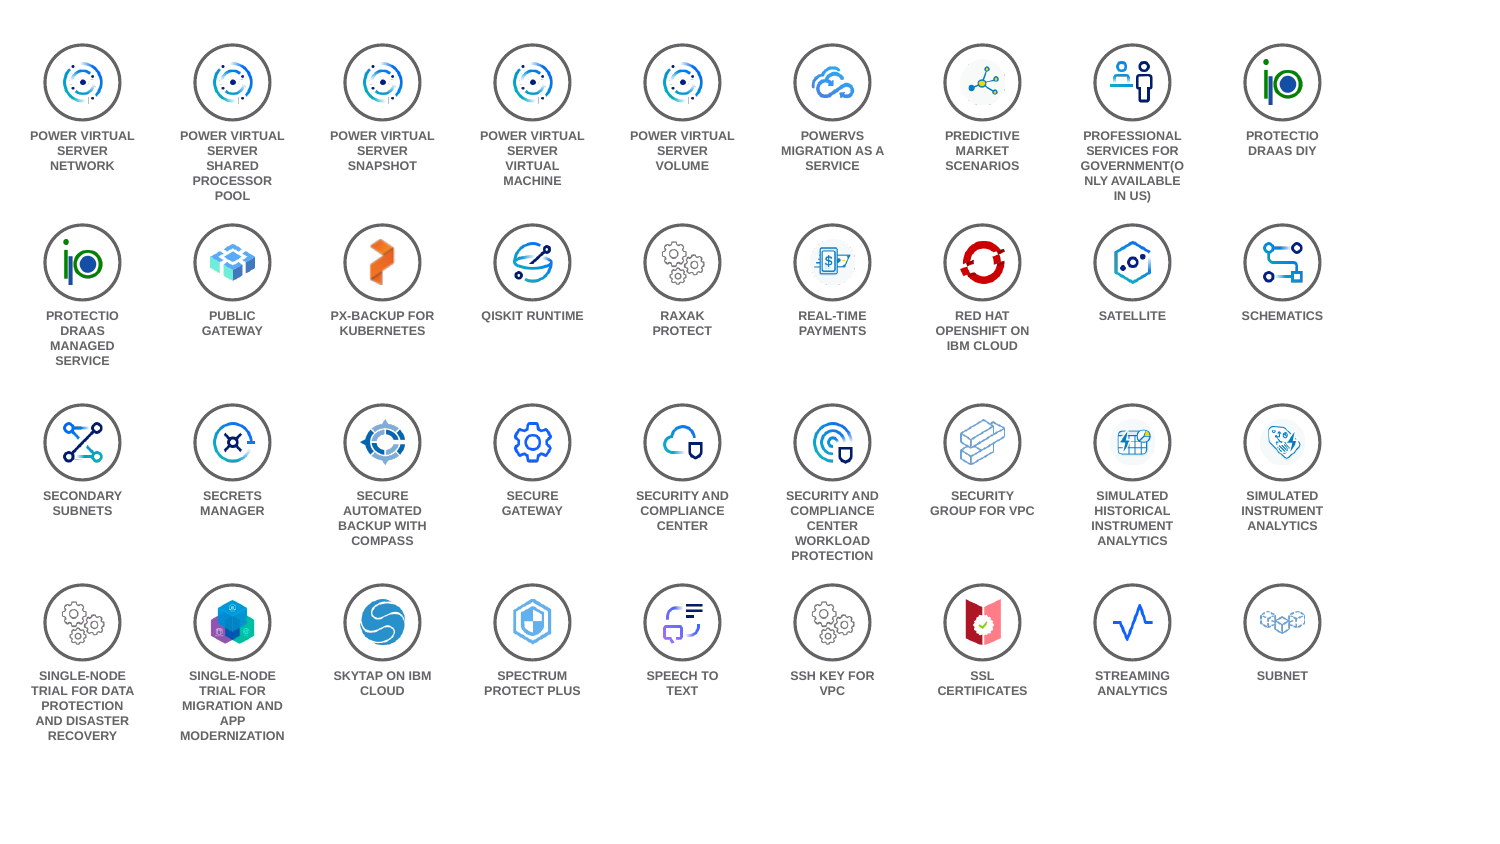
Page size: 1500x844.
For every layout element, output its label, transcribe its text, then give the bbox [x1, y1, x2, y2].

text_box PX-BACKUP FOR KUBERNETES [329, 307, 435, 338]
text_box SECURITY GROUP FOR VPC [929, 487, 1035, 518]
picture [59, 239, 106, 286]
text_box [194, 224, 270, 290]
text_box [809, 652, 856, 660]
text_box [59, 112, 106, 120]
picture [809, 59, 856, 106]
text_box [1244, 44, 1320, 110]
text_box RED HAT OPENSHIFT ON IBM CLOUD [929, 307, 1035, 353]
picture [59, 419, 106, 466]
text_box [809, 292, 856, 300]
text_box [1109, 112, 1156, 120]
text_box [209, 652, 256, 660]
picture [1259, 419, 1306, 466]
picture [1109, 59, 1156, 106]
text_box [59, 292, 106, 300]
text_box [194, 584, 270, 650]
text_box [1244, 584, 1320, 650]
text_box RAXAK PROTECT [629, 307, 735, 338]
text_box [494, 224, 570, 290]
text_box [944, 44, 1020, 110]
text_box [509, 652, 556, 660]
text_box [1094, 404, 1170, 480]
picture [359, 599, 406, 646]
text_box SCHEMATICS [1229, 307, 1335, 323]
text_box [494, 404, 570, 480]
text_box SINGLE-NODE TRIAL FOR DATA PROTECTION AND DISASTER RECOVERY [29, 667, 135, 743]
text_box SINGLE-NODE TRIAL FOR MIGRATION AND APP MODERNIZATION [179, 667, 285, 743]
text_box SSL CERTIFICATES [929, 667, 1035, 698]
text_box POWER VIRTUAL SERVER NETWORK [29, 127, 135, 173]
picture [1109, 599, 1156, 646]
text_box [344, 584, 420, 650]
picture [809, 599, 856, 646]
picture [209, 59, 256, 106]
picture [1259, 59, 1306, 106]
text_box POWERVS MIGRATION AS A SERVICE [779, 127, 885, 173]
text_box [359, 292, 406, 300]
text_box [194, 404, 270, 480]
picture [659, 239, 706, 286]
text_box SSH KEY FOR VPC [779, 667, 885, 698]
picture [1109, 419, 1156, 466]
text_box REAL-TIME PAYMENTS [779, 307, 885, 338]
text_box [44, 584, 120, 650]
text_box [59, 652, 106, 660]
text_box [794, 404, 870, 480]
text_box [359, 112, 406, 120]
picture [659, 59, 706, 106]
text_box [944, 404, 1020, 480]
text_box SECONDARY SUBNETS [29, 487, 135, 518]
text_box [44, 404, 120, 480]
text_box [509, 112, 556, 120]
text_box QISKIT RUNTIME [479, 307, 585, 323]
text_box [1109, 292, 1156, 300]
text_box [344, 44, 420, 110]
text_box PROTECTIO DRAAS DIY [1229, 127, 1335, 158]
text_box [809, 112, 856, 120]
picture [59, 59, 106, 106]
text_box SECURE GATEWAY [479, 487, 585, 518]
picture [1259, 239, 1306, 286]
text_box [659, 652, 706, 660]
text_box [1094, 584, 1170, 650]
text_box [344, 224, 420, 290]
picture [509, 239, 556, 286]
text_box [359, 652, 406, 660]
text_box SATELLITE [1079, 307, 1185, 323]
text_box [659, 292, 706, 300]
picture [809, 239, 856, 286]
text_box POWER VIRTUAL SERVER VOLUME [629, 127, 735, 173]
picture [209, 419, 256, 466]
text_box SIMULATED HISTORICAL INSTRUMENT ANALYTICS [1079, 487, 1185, 548]
text_box STREAMING ANALYTICS [1079, 667, 1185, 698]
picture [509, 59, 556, 106]
text_box PREDICTIVE MARKET SCENARIOS [929, 127, 1035, 173]
text_box [1094, 224, 1170, 290]
text_box [509, 292, 556, 300]
text_box [209, 112, 256, 120]
picture [659, 599, 706, 646]
picture [509, 419, 556, 466]
text_box [644, 44, 720, 110]
picture [59, 599, 106, 646]
picture [1109, 239, 1156, 286]
text_box SKYTAP ON IBM CLOUD [329, 667, 435, 698]
text_box POWER VIRTUAL SERVER SNAPSHOT [329, 127, 435, 173]
text_box [1094, 44, 1170, 110]
text_box PROTECTIO DRAAS MANAGED SERVICE [29, 307, 135, 368]
picture [209, 239, 256, 286]
text_box [944, 584, 1020, 650]
text_box SIMULATED INSTRUMENT ANALYTICS [1229, 487, 1335, 533]
text_box POWER VIRTUAL SERVER VIRTUAL MACHINE [479, 127, 585, 188]
text_box [959, 652, 1006, 660]
text_box PUBLIC GATEWAY [179, 307, 285, 338]
picture [509, 599, 556, 646]
picture [659, 419, 706, 466]
text_box SPEECH TO TEXT [629, 667, 735, 698]
text_box [194, 44, 270, 110]
text_box [1259, 652, 1306, 660]
text_box SECURITY AND COMPLIANCE CENTER [629, 487, 735, 533]
text_box SPECTRUM PROTECT PLUS [479, 667, 585, 698]
text_box [659, 112, 706, 120]
text_box [794, 44, 870, 110]
picture [359, 239, 406, 286]
text_box [209, 292, 256, 300]
text_box [494, 44, 570, 110]
text_box [1109, 652, 1156, 660]
text_box SUBNET [1229, 667, 1335, 683]
text_box [959, 292, 1006, 300]
text_box [344, 404, 420, 480]
text_box SECURE AUTOMATED BACKUP WITH COMPASS [329, 487, 435, 548]
picture [359, 419, 406, 466]
text_box [1259, 112, 1306, 120]
text_box [794, 224, 870, 290]
text_box [644, 224, 720, 290]
text_box [944, 224, 1020, 290]
text_box [1244, 404, 1320, 480]
text_box [1259, 292, 1306, 300]
picture [959, 239, 1006, 286]
text_box SECRETS MANAGER [179, 487, 285, 518]
picture [209, 599, 256, 646]
text_box [794, 584, 870, 650]
picture [959, 599, 1006, 646]
picture [959, 419, 1006, 466]
text_box SECURITY AND COMPLIANCE CENTER WORKLOAD PROTECTION [779, 487, 885, 563]
picture [1259, 599, 1306, 646]
picture [359, 59, 406, 106]
text_box [644, 404, 720, 480]
text_box [1244, 224, 1320, 290]
picture [959, 59, 1006, 106]
text_box [44, 224, 120, 290]
text_box [959, 112, 1006, 120]
text_box POWER VIRTUAL SERVER SHARED PROCESSOR POOL [179, 127, 285, 203]
text_box [644, 584, 720, 650]
text_box PROFESSIONAL SERVICES FOR GOVERNMENT(ONLY AVAILABLE IN US) [1079, 127, 1185, 203]
picture [809, 419, 856, 466]
text_box [44, 44, 120, 110]
text_box [494, 584, 570, 650]
